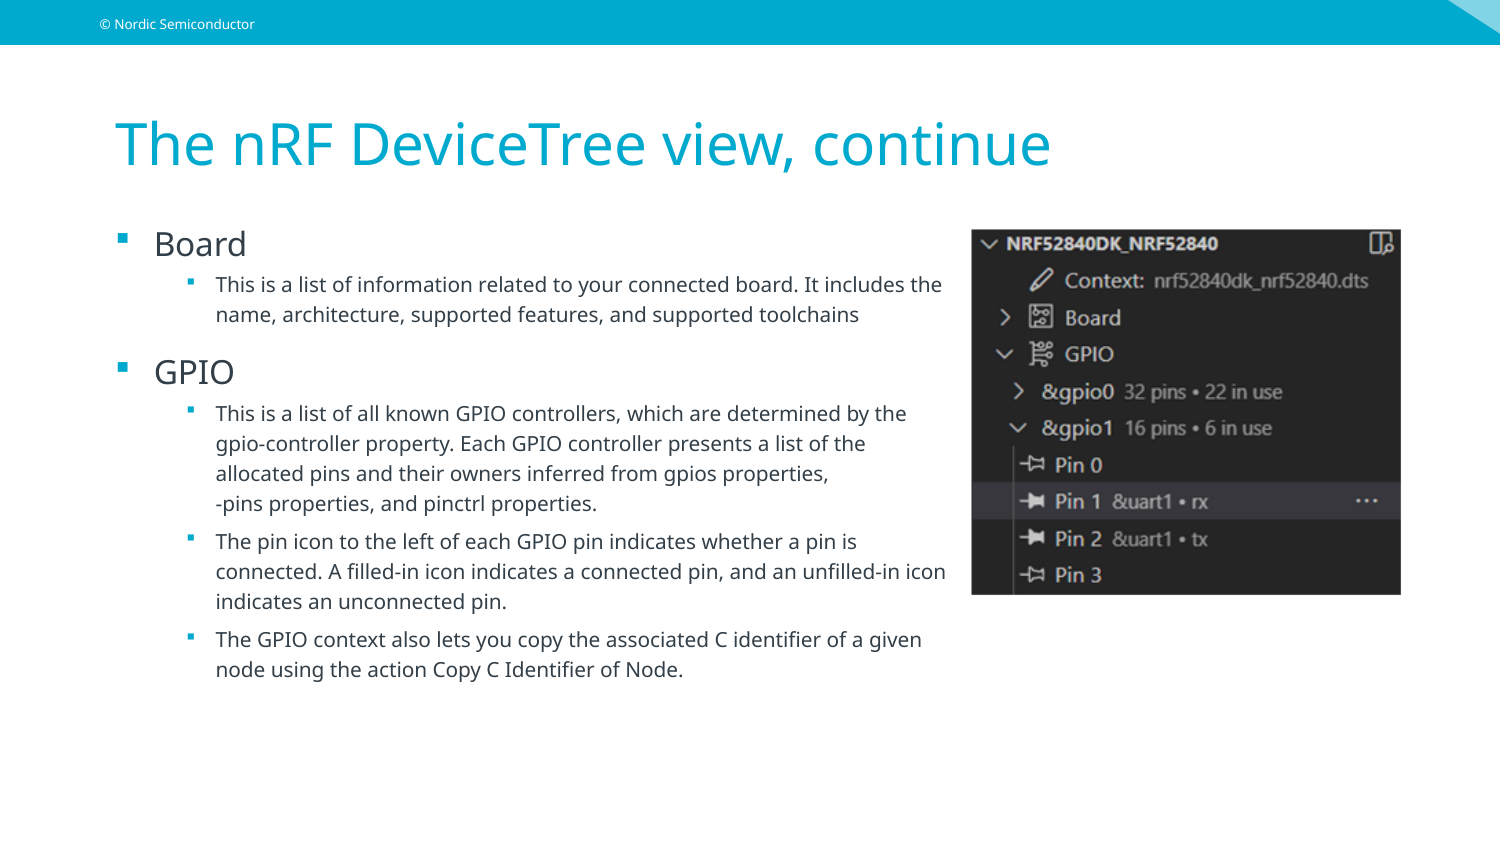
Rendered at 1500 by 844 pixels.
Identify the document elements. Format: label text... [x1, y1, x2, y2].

title The nRF DeviceTree view, continue [100, 96, 1400, 181]
picture [970, 227, 1404, 598]
list Board This is a list of information related to your connected board. It includes the name, architecture, supported features, and supported toolchains GPIO This is a list of all known GPIO controllers, which are determined by the gpio-controller property. Each GPIO controller presents a list of the allocated pins and their owners inferred from gpios properties, -pins properties, and pinctrl properties. The pin icon to the left of each GPIO pin indicates whether a pin is connected. A filled-in icon indicates a connected pin, and an unfilled-in icon indicates an unconnected pin. The GPIO context also lets you copy the associated C identifier of a given node using the action Copy C Identifier of Node. [100, 203, 964, 773]
